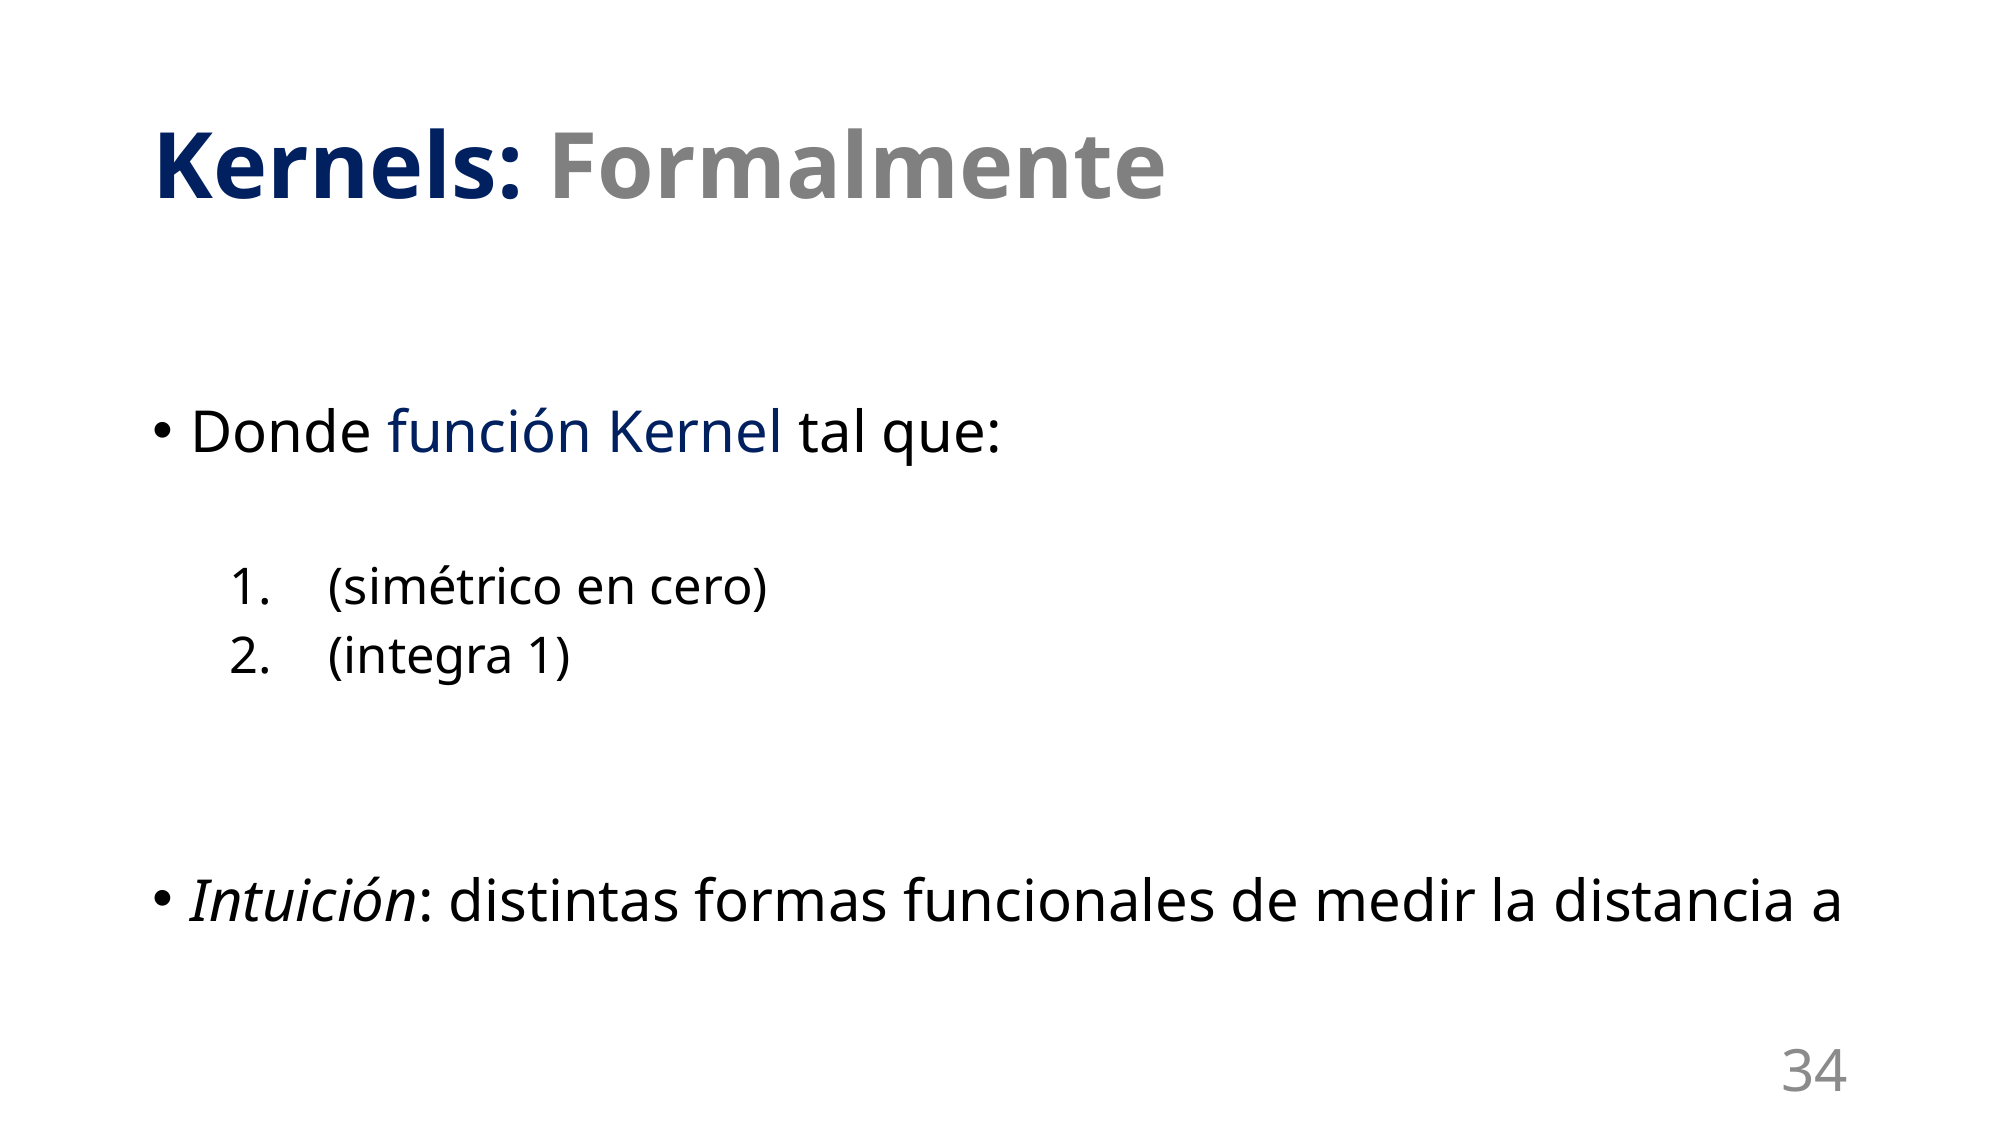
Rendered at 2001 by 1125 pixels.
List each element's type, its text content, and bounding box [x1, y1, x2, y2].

title Kernels: Formalmente [137, 59, 1863, 278]
slide_number 34 [1412, 1042, 1863, 1103]
